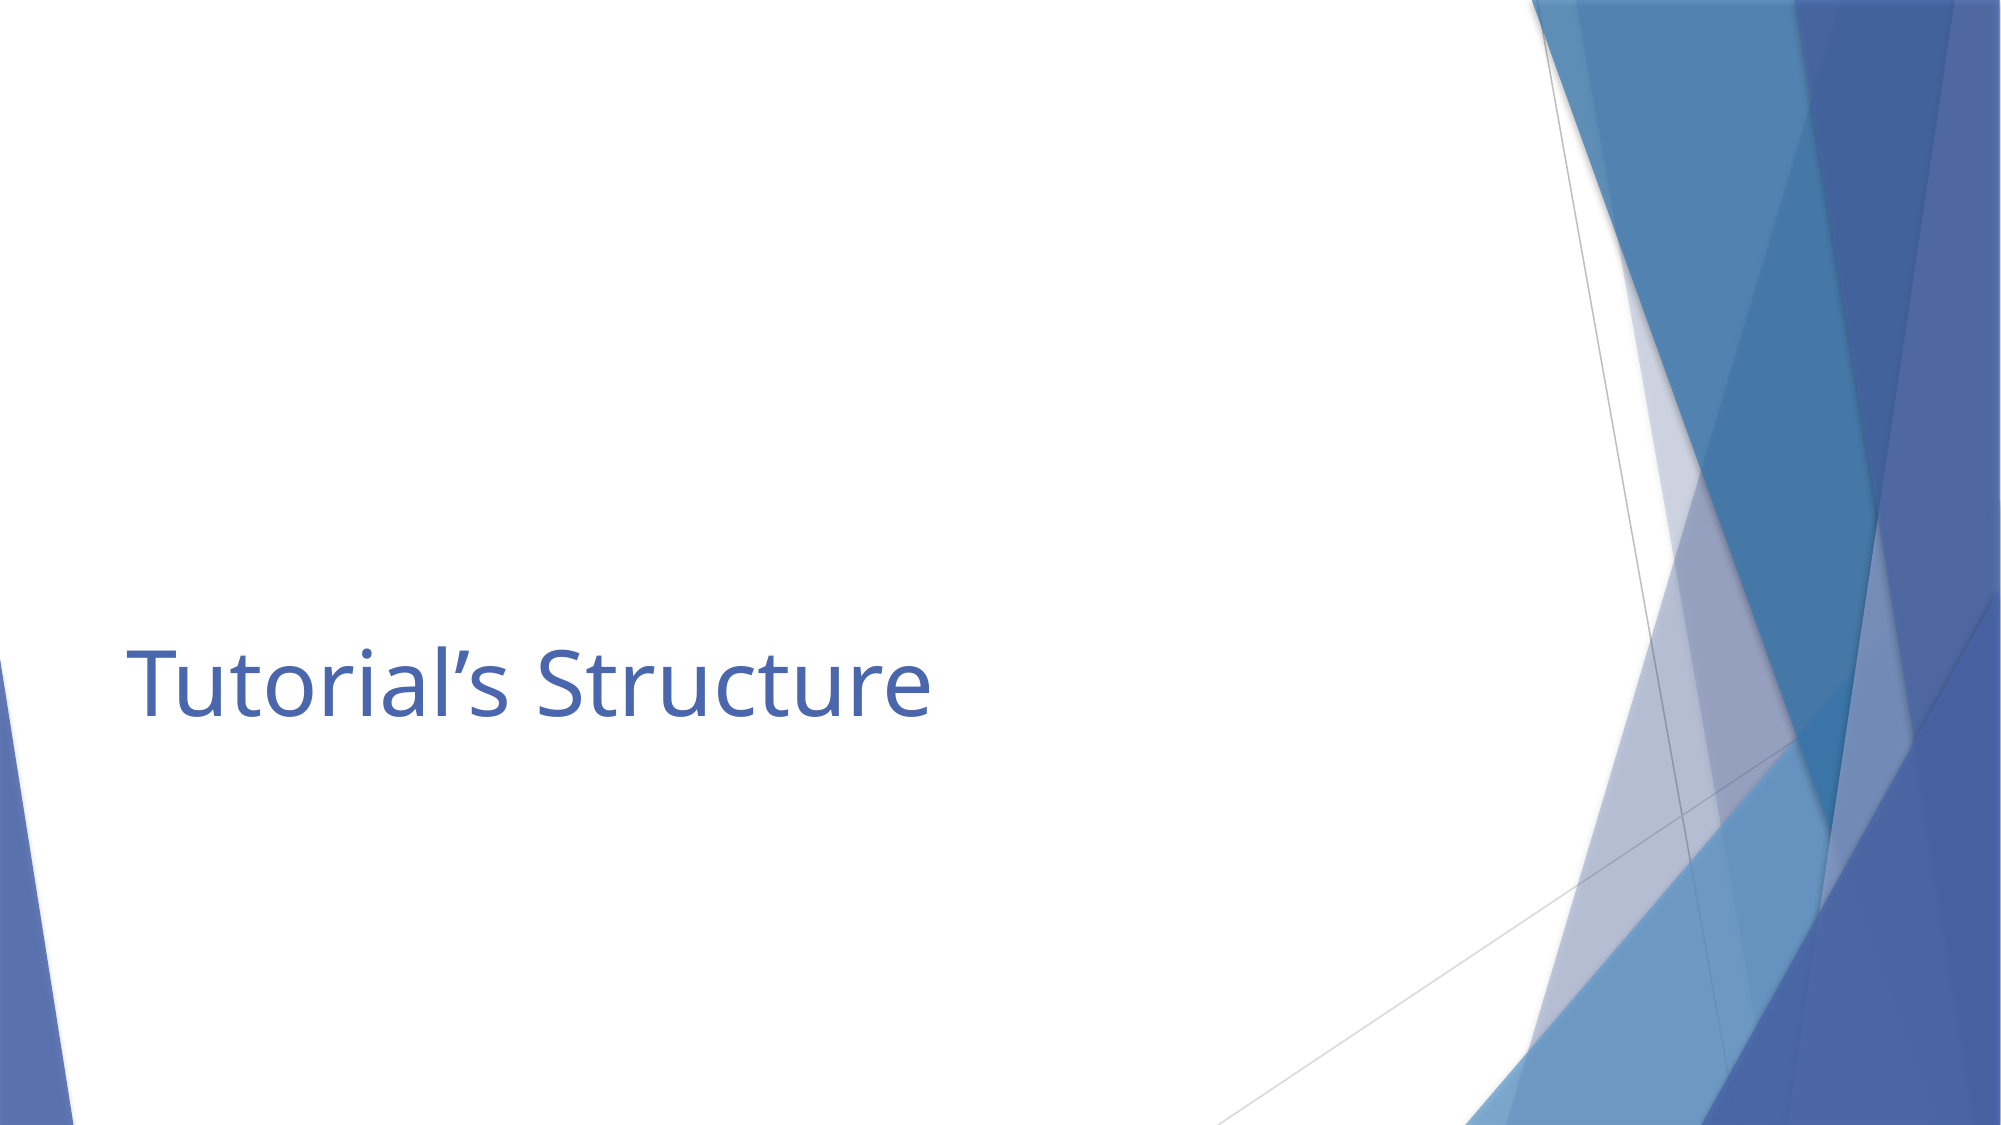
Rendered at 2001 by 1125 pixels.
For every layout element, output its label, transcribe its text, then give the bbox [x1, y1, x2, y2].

title Tutorial’s Structure [111, 316, 1522, 743]
